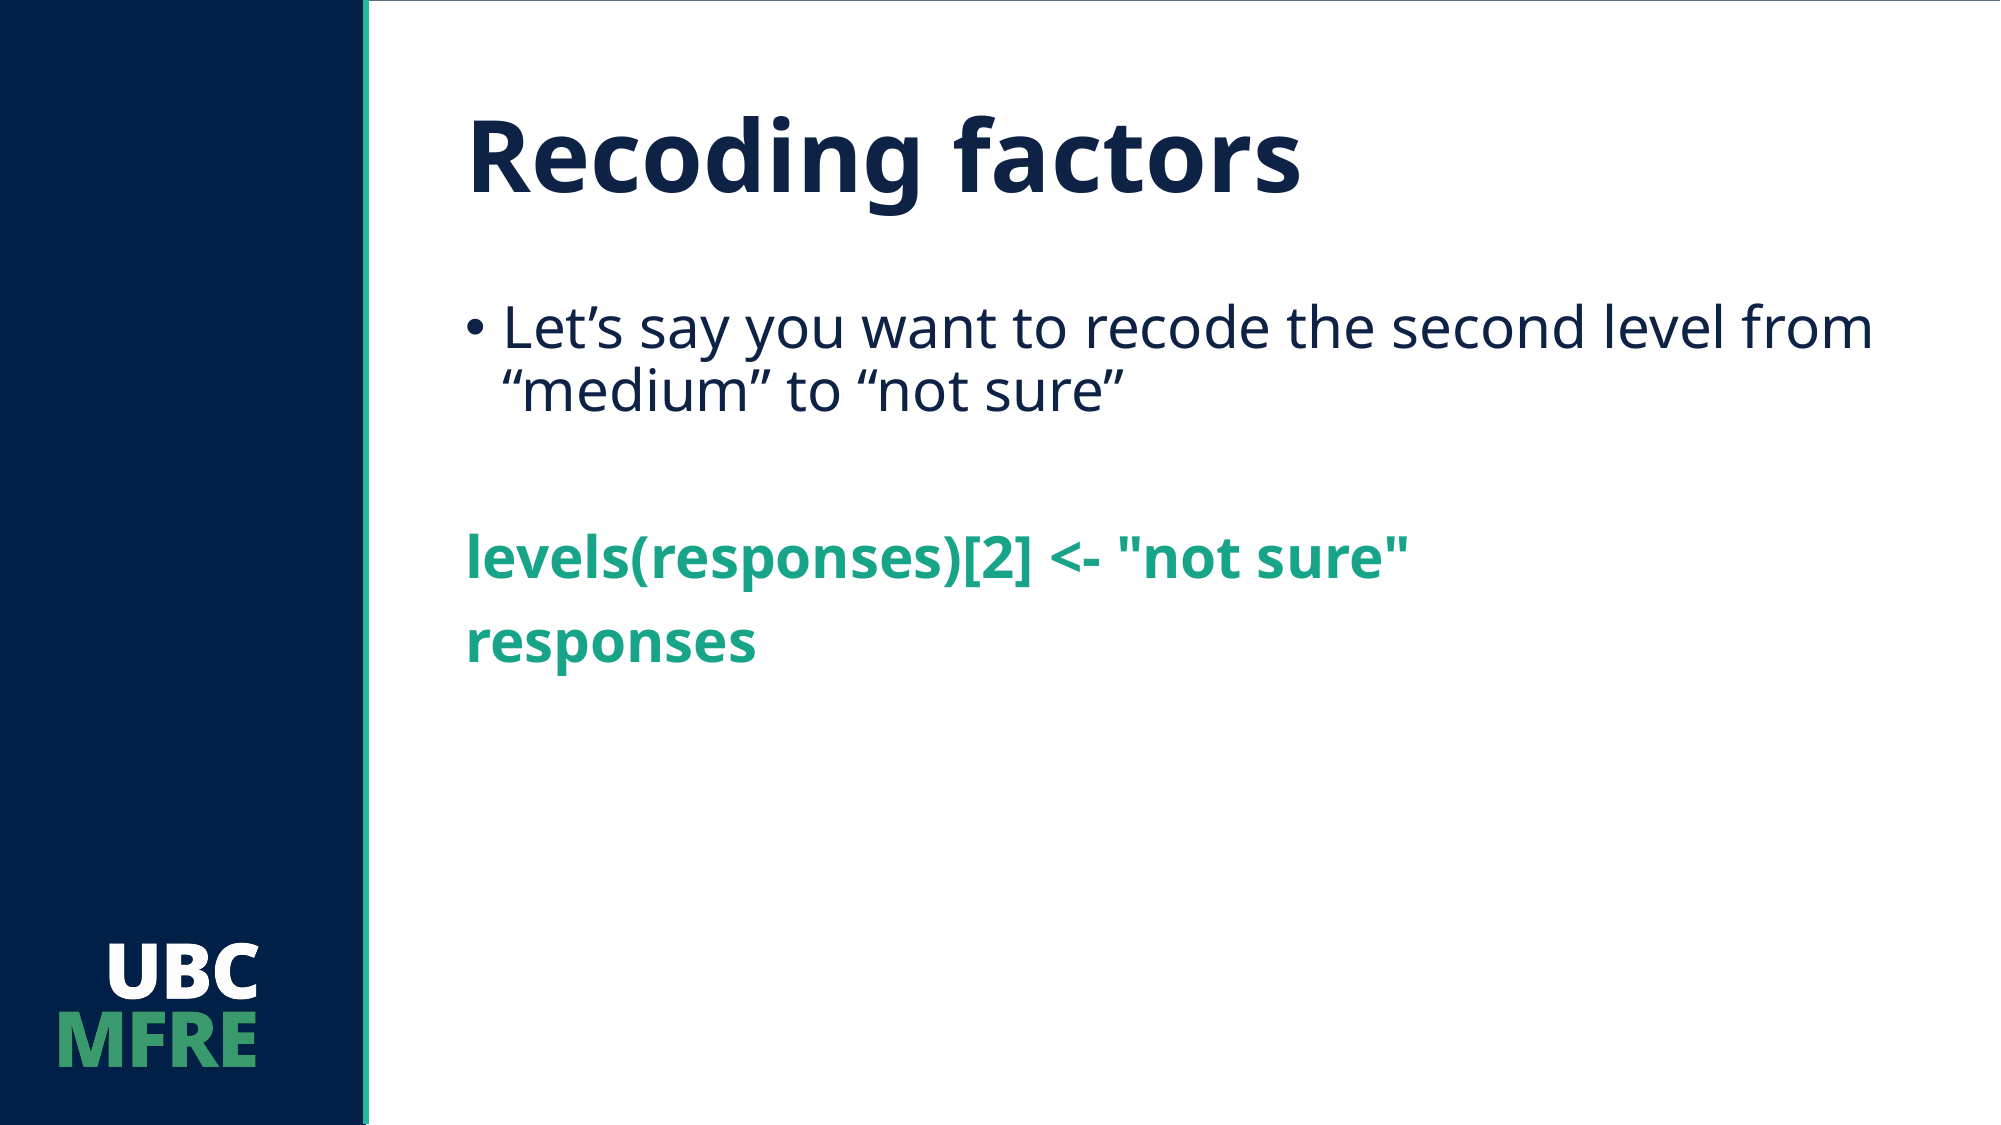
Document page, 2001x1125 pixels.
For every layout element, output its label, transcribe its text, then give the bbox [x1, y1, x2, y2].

list Let’s say you want to recode the second level from “medium” to “not sure” levels(responses)[2] <- "not sure" responses [450, 290, 1943, 1083]
picture [37, 928, 279, 1083]
title Recoding factors [450, 50, 1943, 269]
